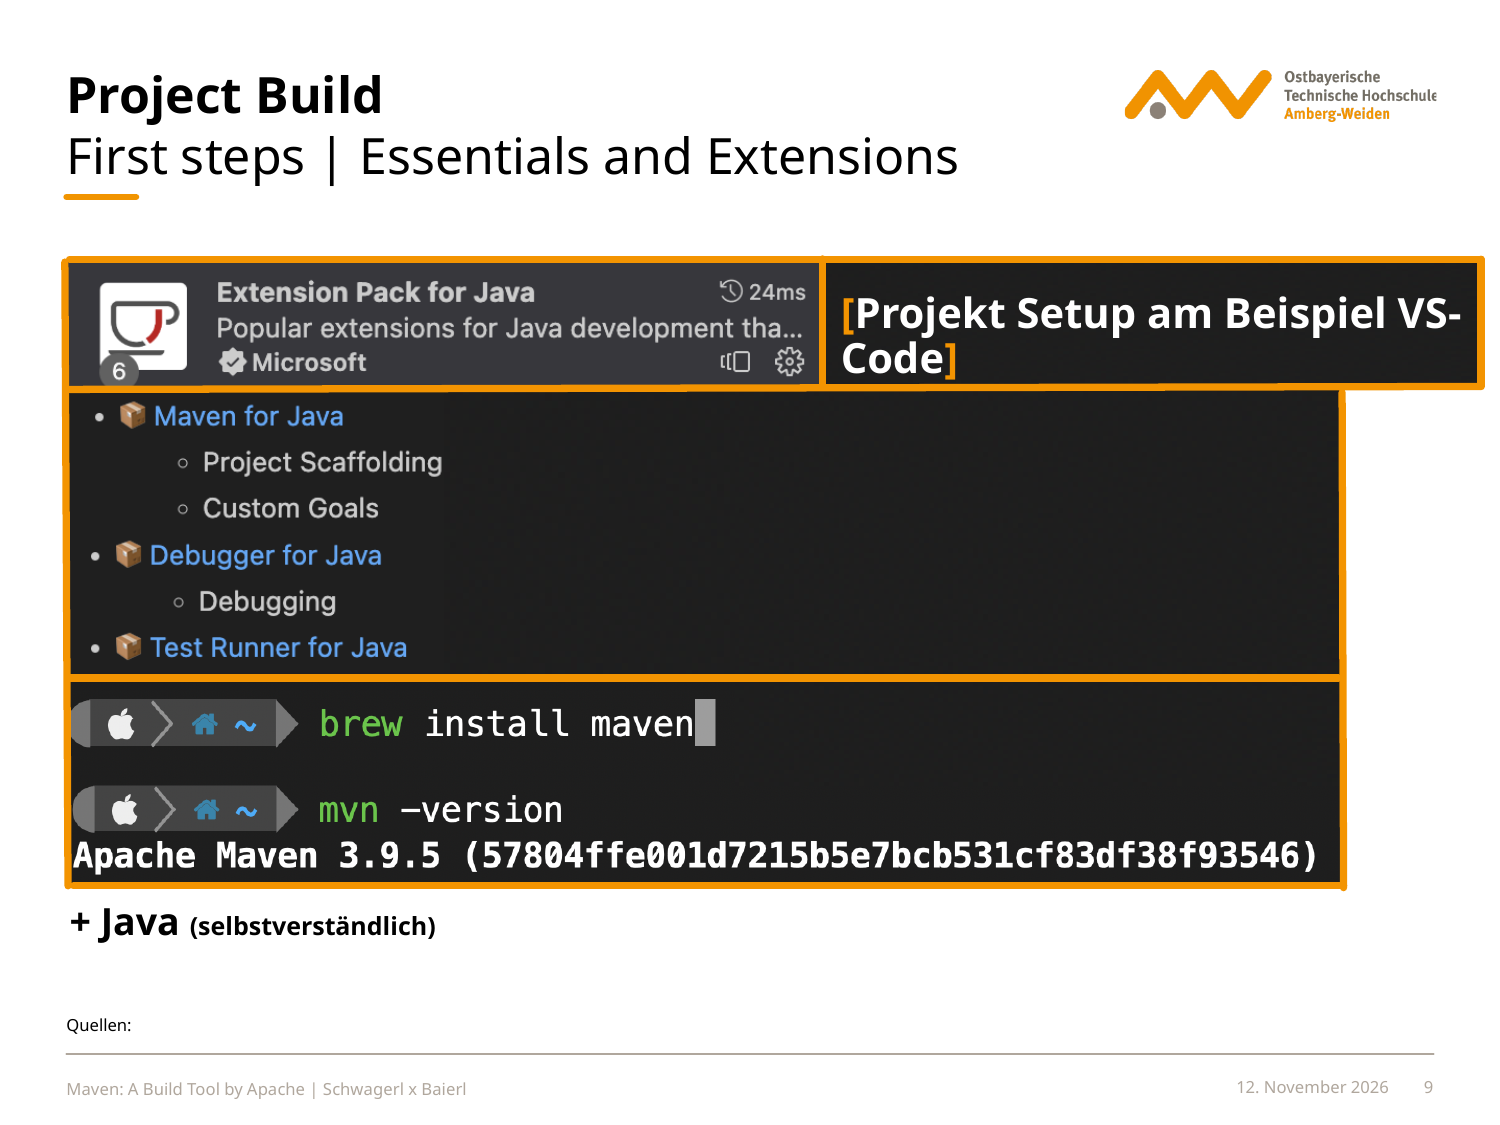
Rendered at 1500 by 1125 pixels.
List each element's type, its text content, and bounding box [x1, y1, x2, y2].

list First steps | Essentials and Extensions [66, 130, 1434, 190]
picture [66, 258, 822, 386]
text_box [64, 261, 69, 887]
slide_number 9 [1395, 1065, 1434, 1113]
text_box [74, 386, 820, 390]
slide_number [1171, 1065, 1390, 1113]
footer Maven: A Build Tool by Apache | Schwagerl x Baierl [66, 1065, 997, 1113]
list Quellen: [66, 987, 1434, 1035]
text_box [826, 386, 1477, 390]
text_box + Java (selbstverständlich) [69, 903, 1340, 994]
title Project Build [66, 70, 1434, 130]
picture [69, 390, 1342, 887]
picture [823, 260, 1479, 385]
text_box [Projekt Setup am Beispiel VS-Code] [1348, 292, 1500, 438]
